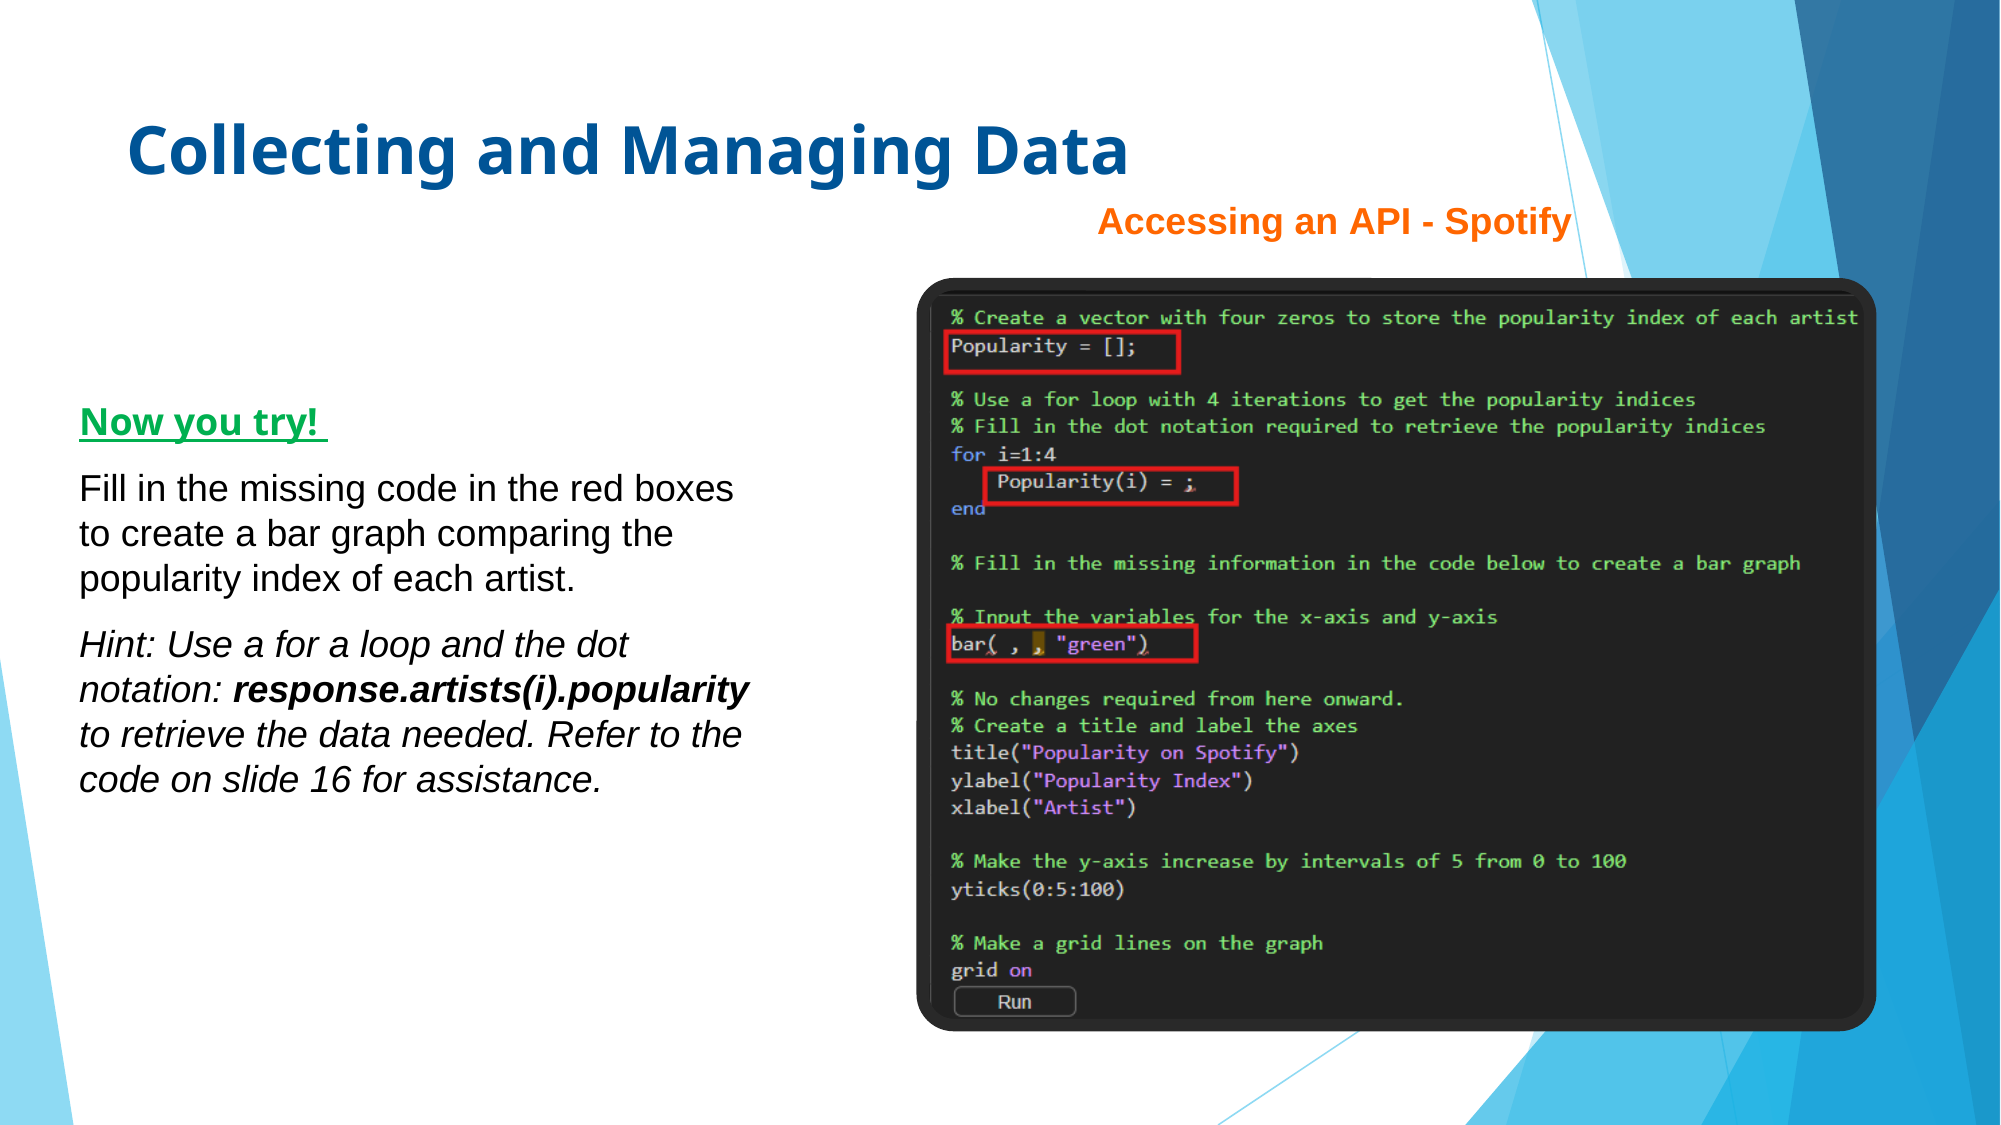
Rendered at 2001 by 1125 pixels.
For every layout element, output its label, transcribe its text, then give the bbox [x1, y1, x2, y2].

list Accessing an API - Spotify [1059, 190, 1610, 262]
text_box Now you try! Fill in the missing code in the red boxes to create a bar graph comparing the popularity index of each artist. Hint: Use a for a loop and the dot notation: response.artists(i).popularity to retrieve the data needed. Refer to the code on slide 16 for assistance. [64, 390, 771, 902]
title Collecting and Managing Data [111, 99, 1552, 317]
picture [922, 284, 1871, 1026]
